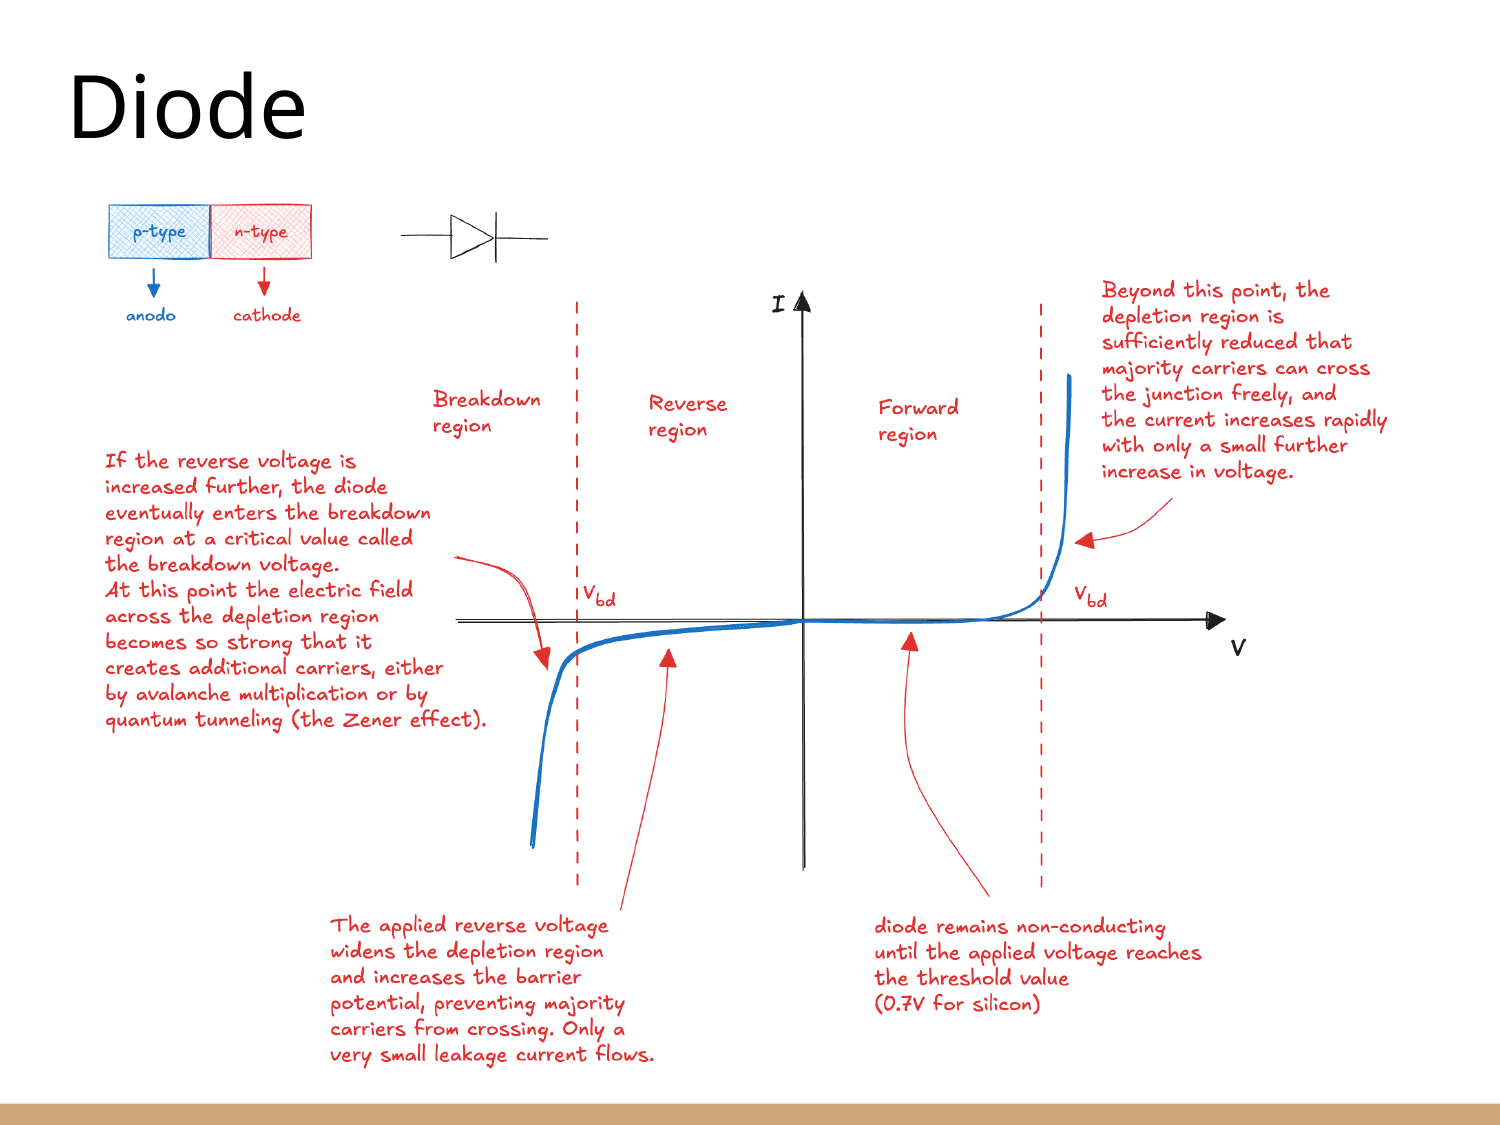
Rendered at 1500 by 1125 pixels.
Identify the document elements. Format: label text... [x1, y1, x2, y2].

title Diode [51, 69, 1449, 172]
picture [92, 194, 1408, 1082]
